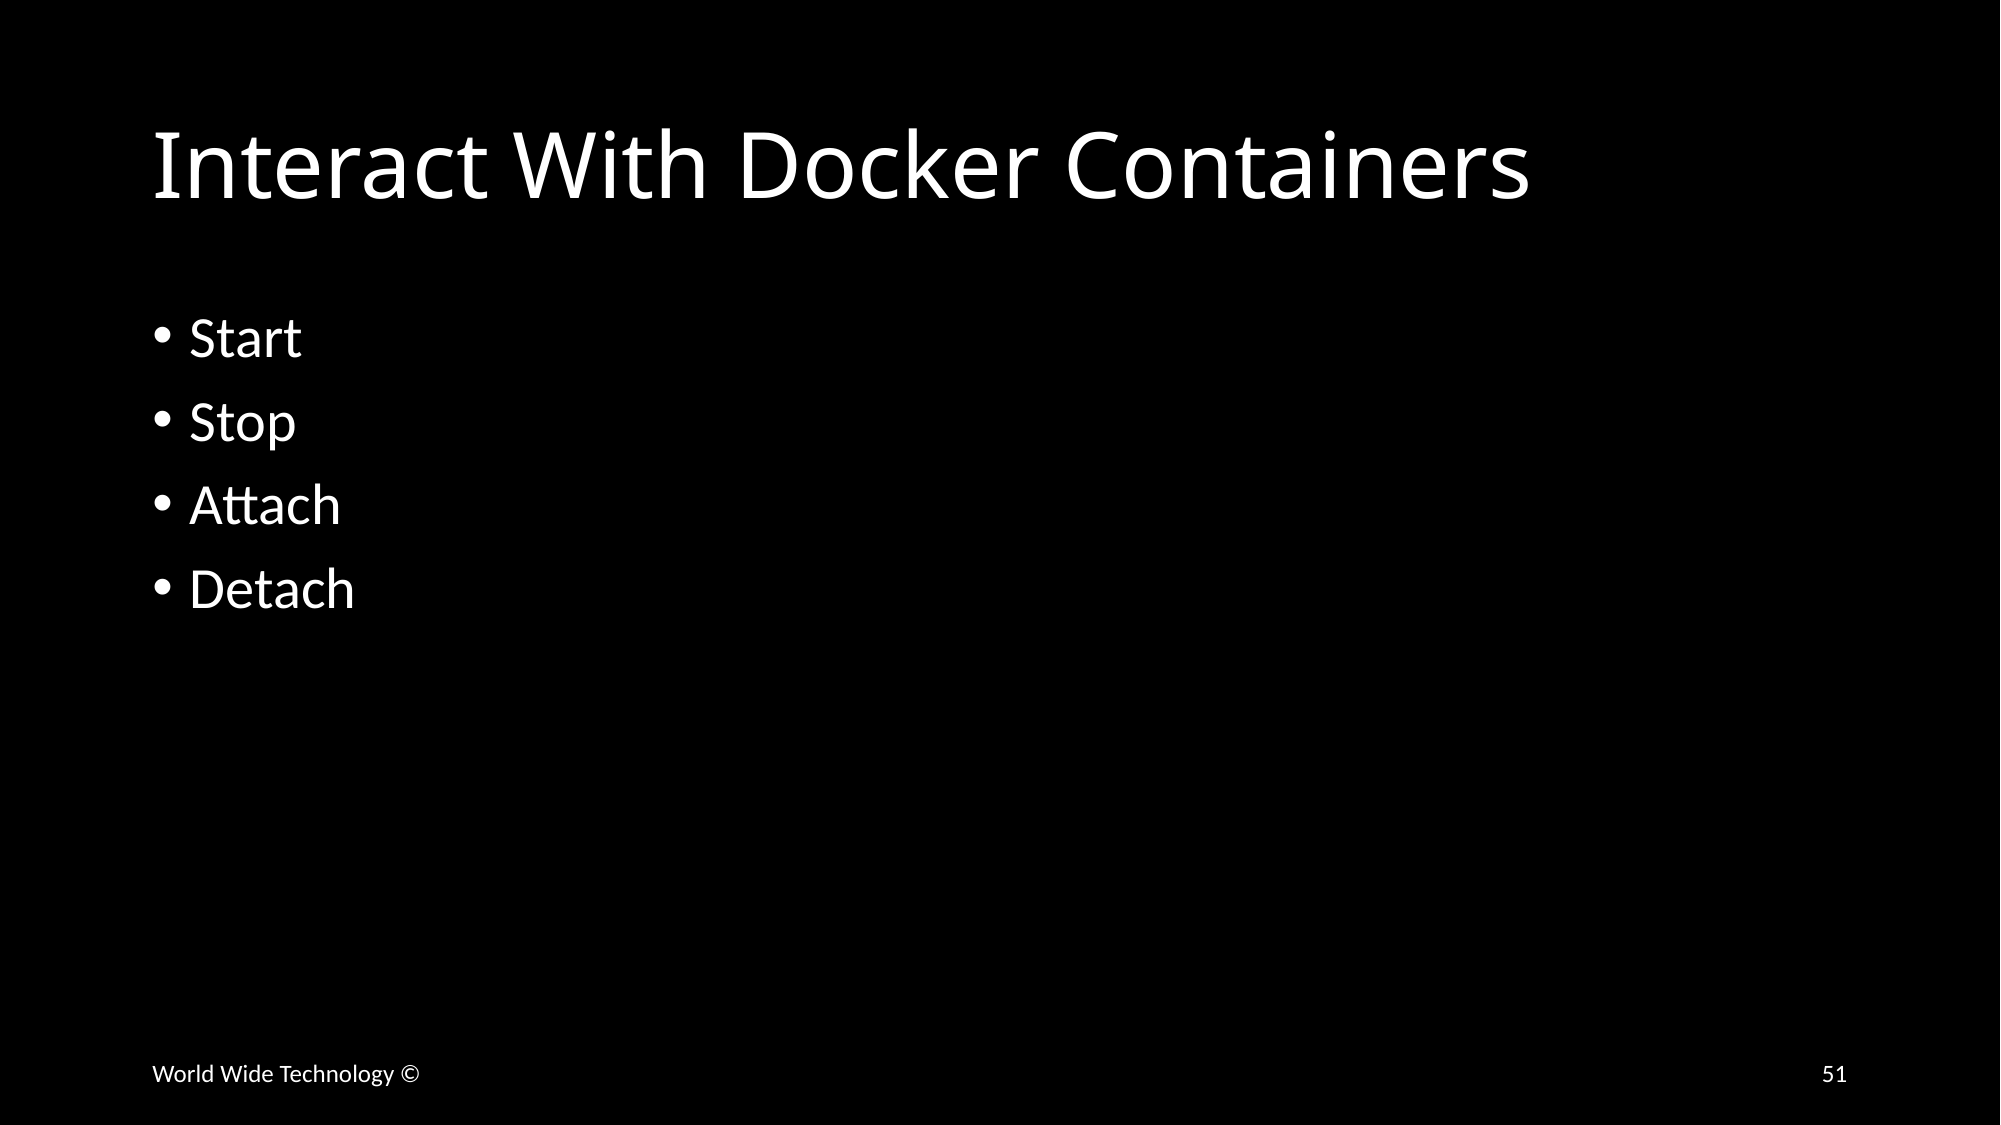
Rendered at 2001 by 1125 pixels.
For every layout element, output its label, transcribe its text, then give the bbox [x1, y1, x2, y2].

title Interact With Docker Containers [137, 59, 1863, 278]
slide_number 51 [1412, 1042, 1863, 1103]
slide_number World Wide Technology © [137, 1042, 588, 1103]
list Start Stop Attach Detach [137, 299, 1863, 1014]
